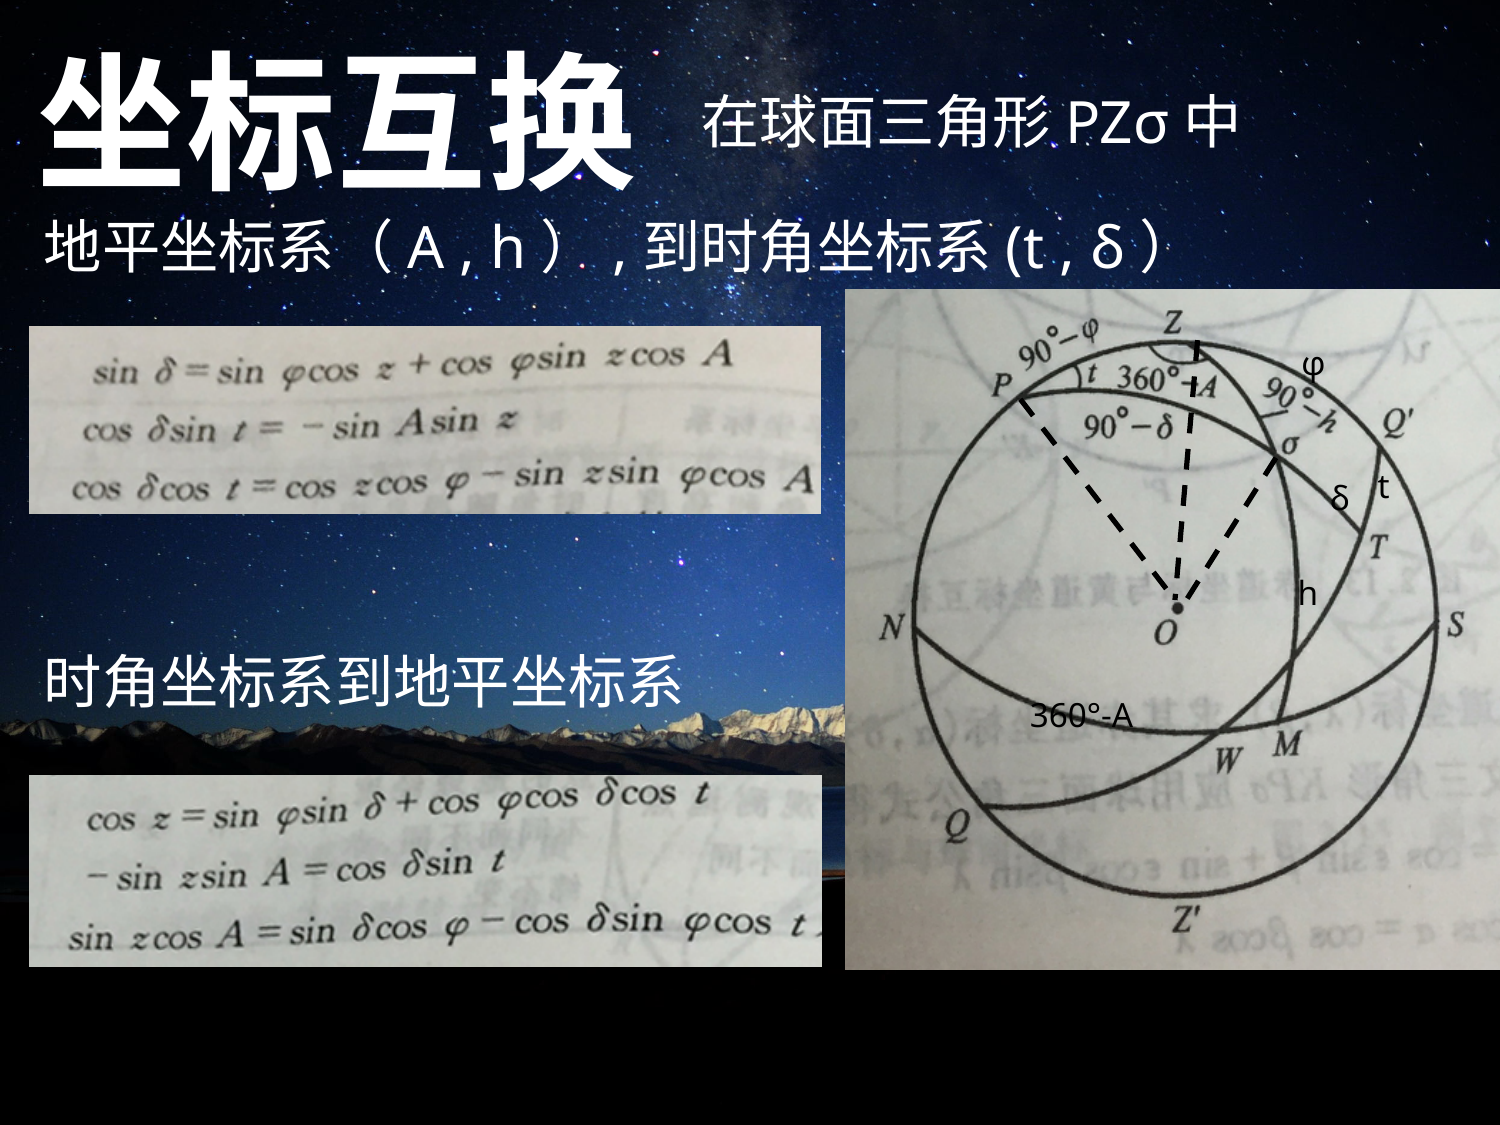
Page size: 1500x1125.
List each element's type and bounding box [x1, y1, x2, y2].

picture [0, 0, 1500, 1125]
text_box [844, 288, 1500, 971]
